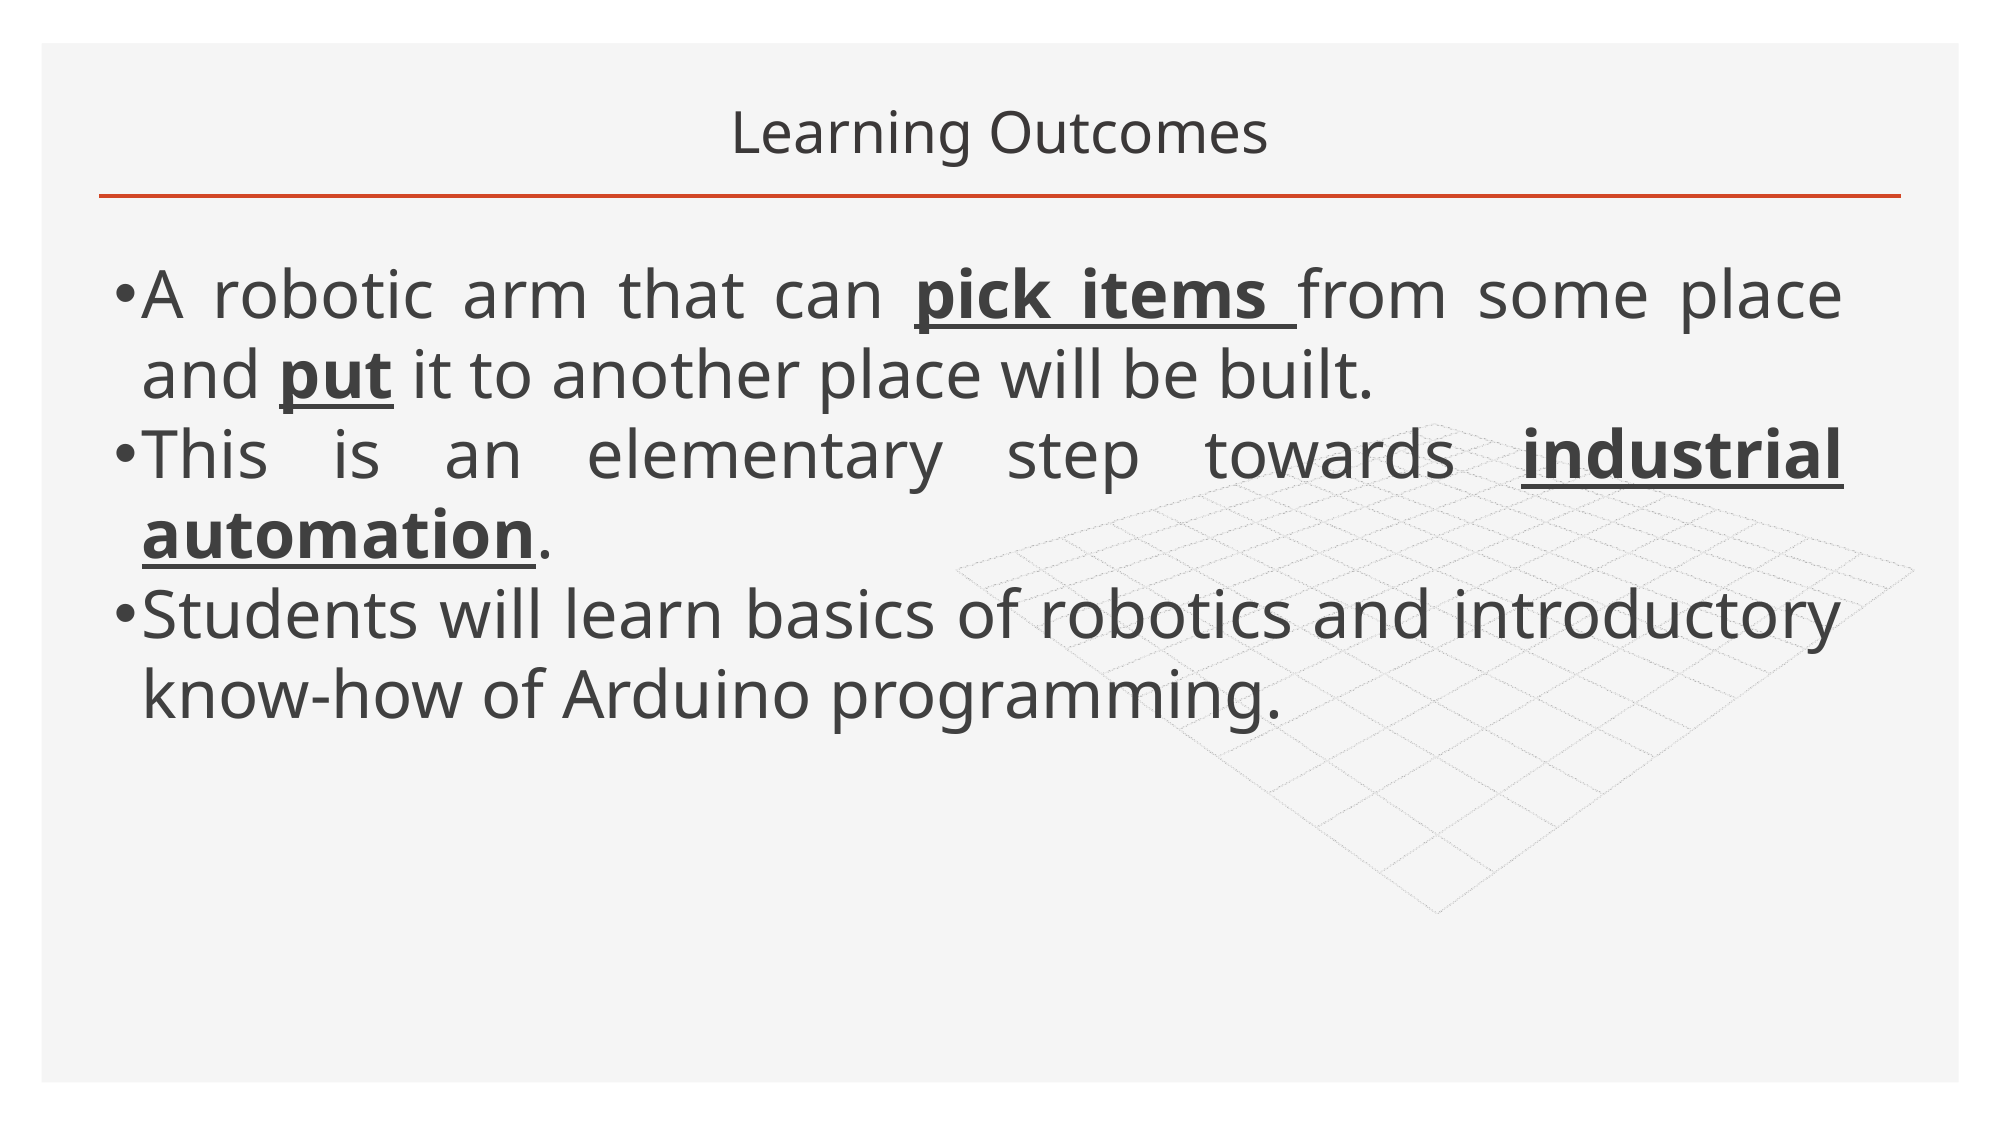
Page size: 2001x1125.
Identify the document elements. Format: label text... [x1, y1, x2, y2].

picture [955, 421, 1924, 919]
text_box A robotic arm that can pick items from some place and put it to another place will be built. This is an elementary step towards industrial automation. Students will learn basics of robotics and introductory know-how of Arduino programming. [99, 164, 1860, 740]
title Learning Outcomes [99, 73, 1901, 197]
